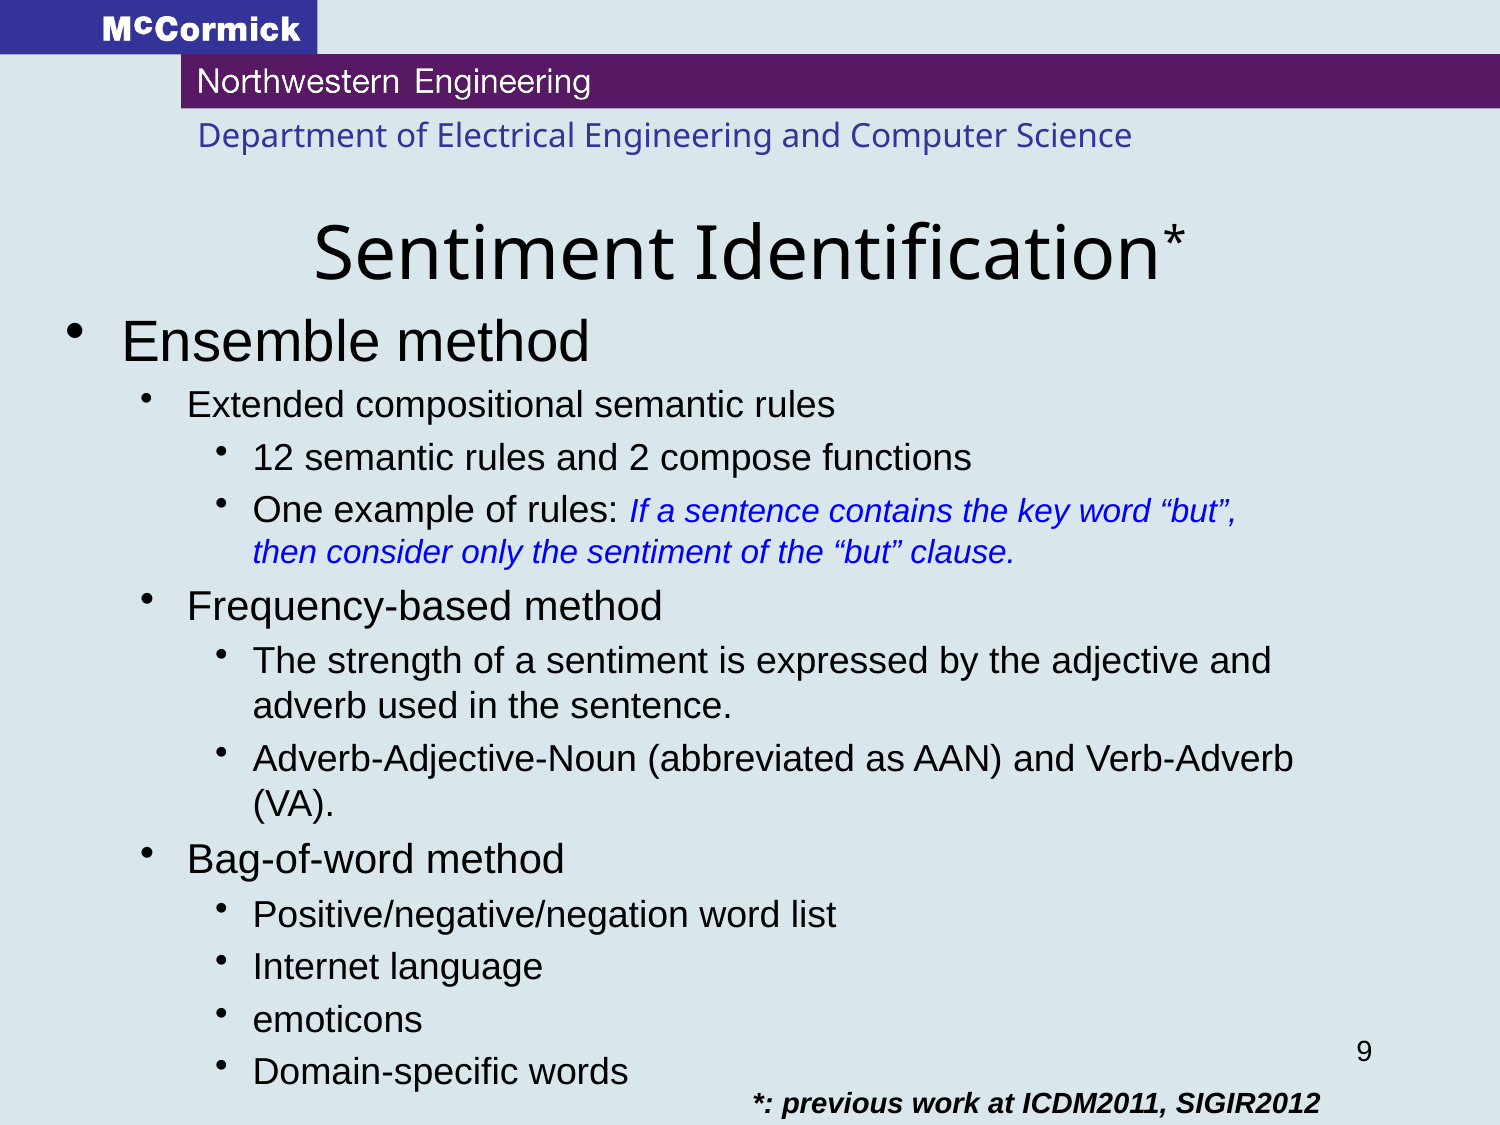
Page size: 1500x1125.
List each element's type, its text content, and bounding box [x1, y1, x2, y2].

text_box *: previous work at ICDM2011, SIGIR2012 [737, 1077, 1350, 1124]
list Ensemble method Extended compositional semantic rules 12 semantic rules and 2 compose functions One example of rules: If a sentence contains the key word “but”, then consider only the sentiment of the “but” clause. Frequency-based method The strength of a sentiment is expressed by the adjective and adverb used in the sentence. Adverb-Adjective-Noun (abbreviated as AAN) and Verb-Adverb (VA). Bag-of-word method Positive/negative/negation word list Internet language emoticons Domain-specific words [50, 295, 1325, 1121]
slide_number 9 [1074, 1025, 1388, 1100]
title Sentiment Identification* [112, 187, 1388, 313]
picture [96, 9, 681, 55]
picture [199, 68, 595, 100]
